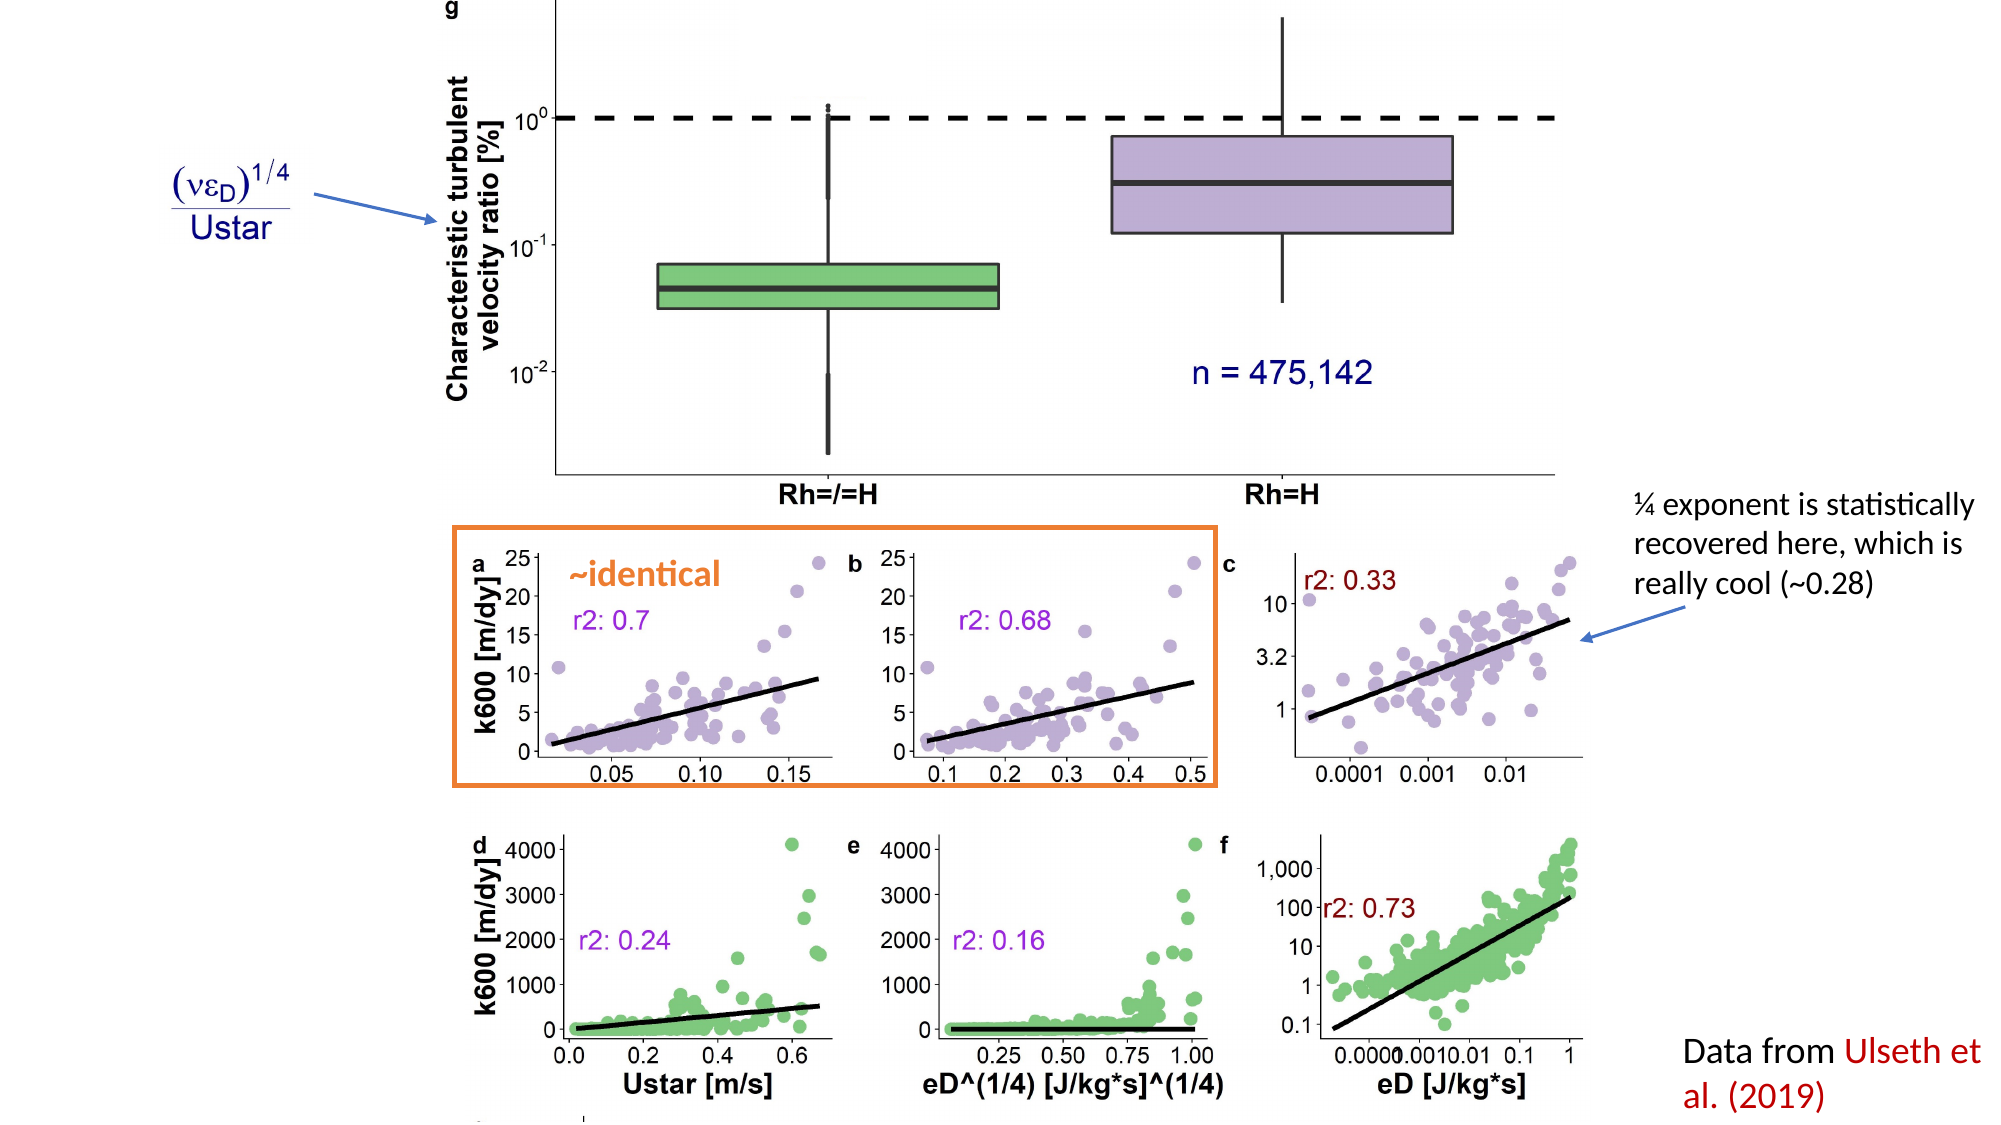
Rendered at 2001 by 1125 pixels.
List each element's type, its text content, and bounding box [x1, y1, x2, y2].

picture [437, 0, 1591, 1122]
picture [159, 144, 315, 244]
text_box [313, 193, 438, 222]
text_box ¼ exponent is statistically recovered here, which is really cool (~0.28) [1619, 474, 2000, 609]
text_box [1579, 606, 1686, 642]
text_box [454, 550, 465, 787]
text_box Data from Ulseth et al. (2019) [1668, 1018, 2000, 1124]
